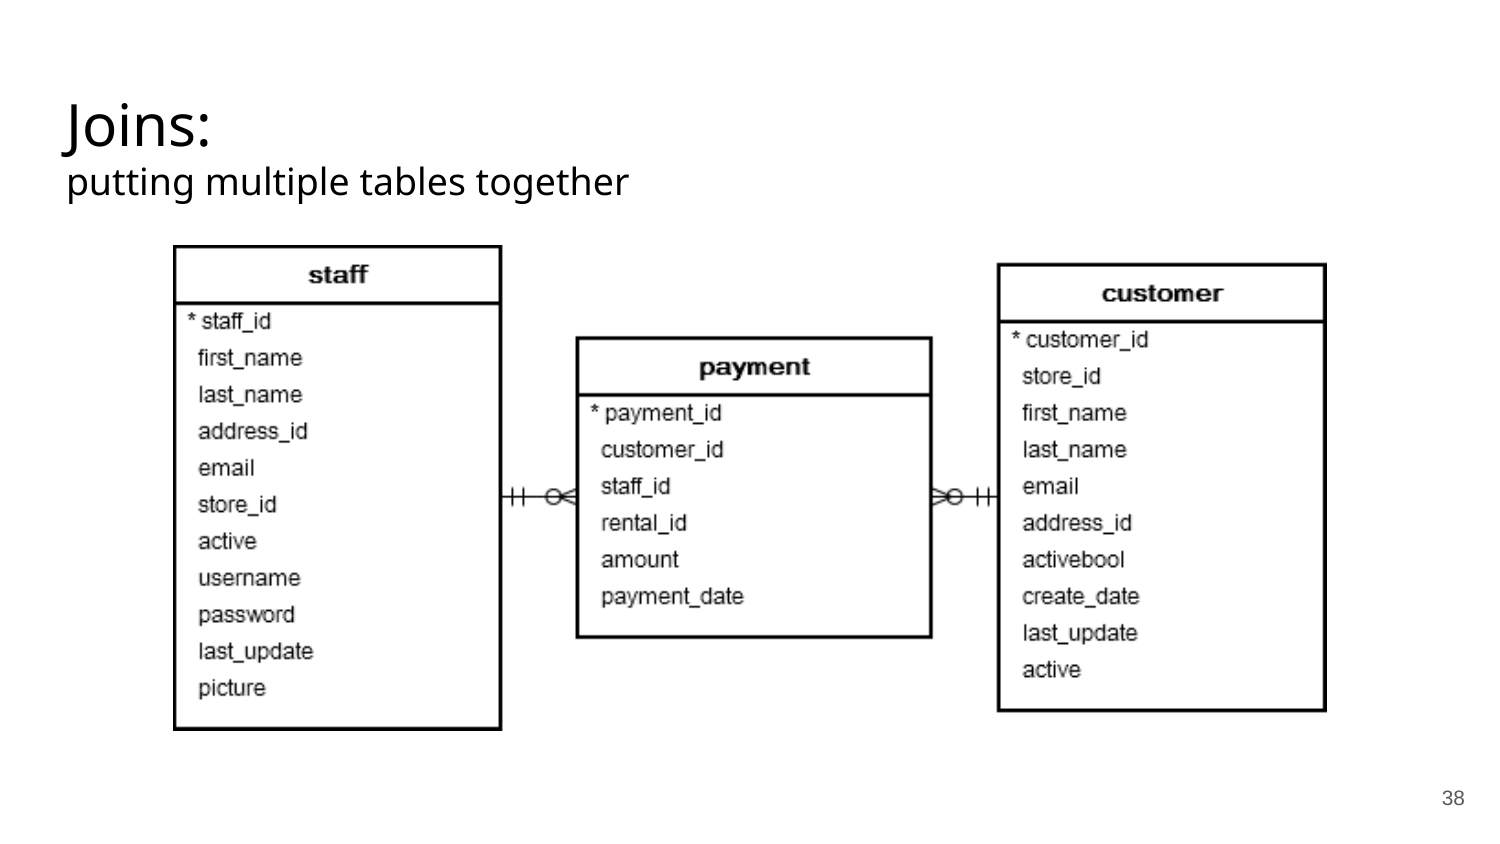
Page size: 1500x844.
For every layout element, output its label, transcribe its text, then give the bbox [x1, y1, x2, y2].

title Joins: putting multiple tables together [51, 72, 1390, 659]
slide_number ‹#› [1389, 764, 1480, 830]
picture [173, 245, 1327, 732]
